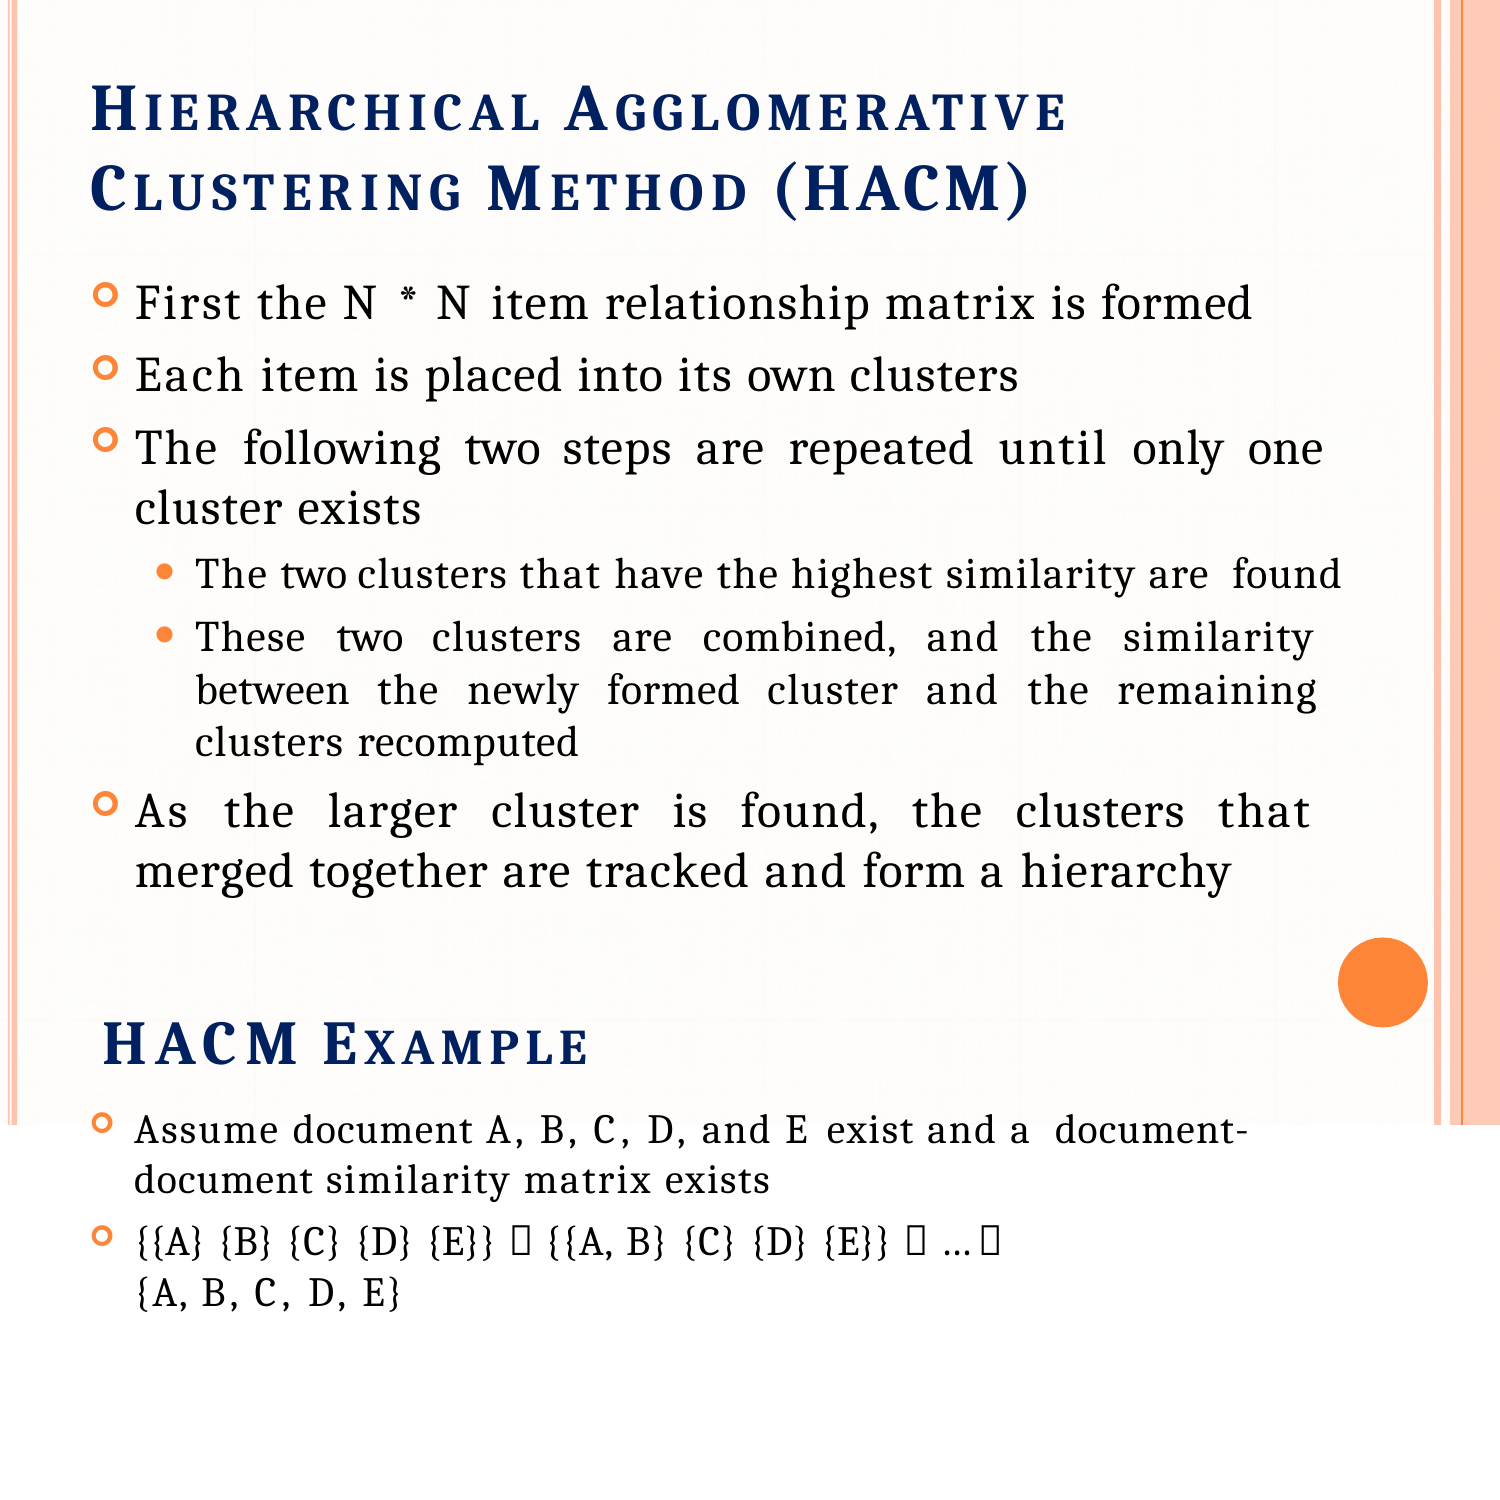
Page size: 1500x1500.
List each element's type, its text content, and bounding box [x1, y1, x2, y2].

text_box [0, 0, 1500, 1126]
text_box Assume document A, B, C, D, and E exist and a document-document similarity matrix exists {{A} {B} {C} {D} {E}}  {{A, B} {C} {D} {E}}  … {A, B, C, D, E} [87, 1134, 1438, 1315]
